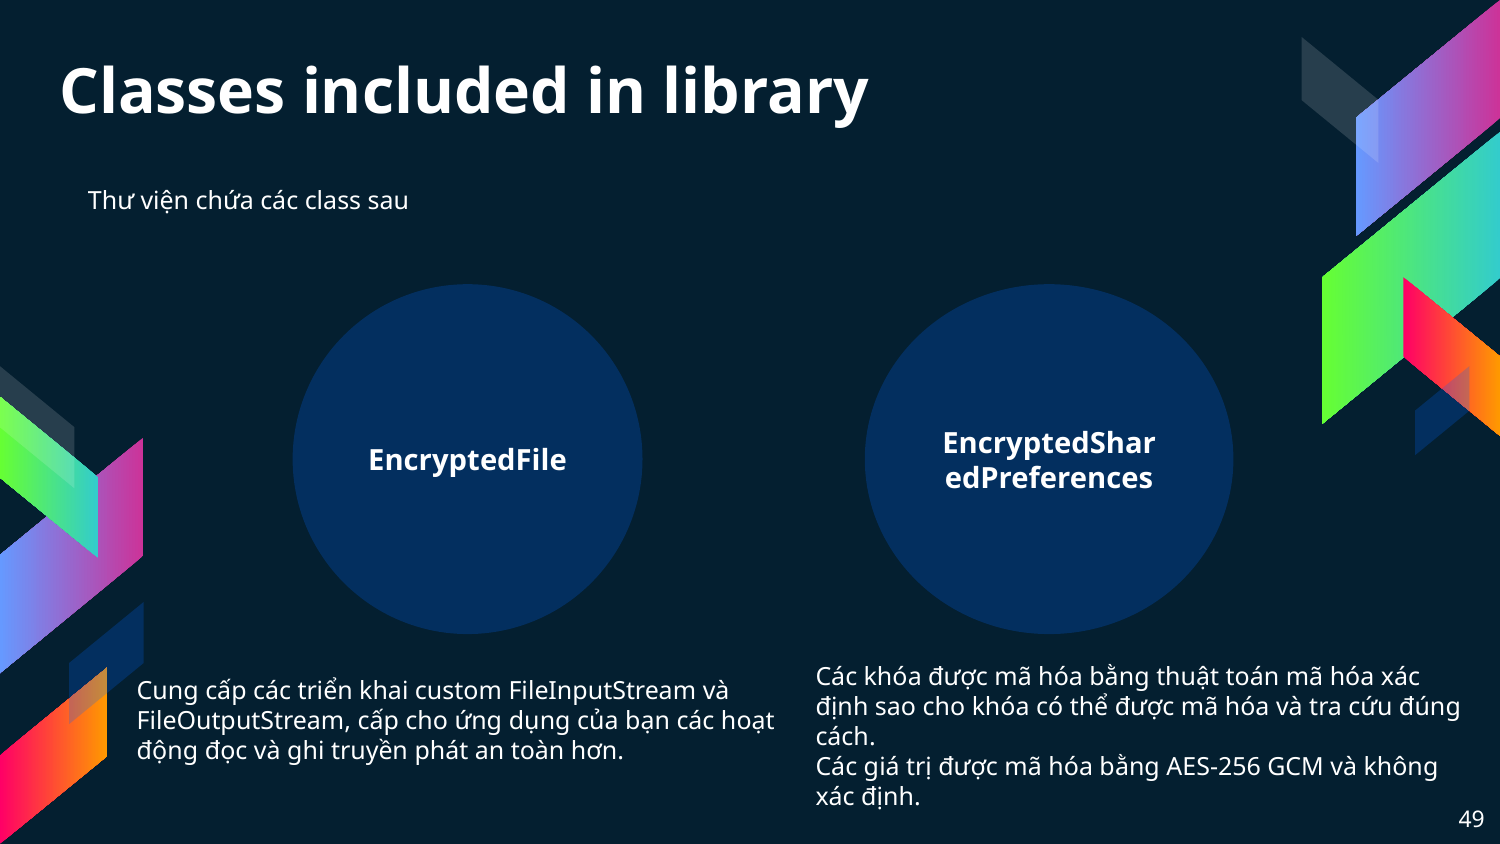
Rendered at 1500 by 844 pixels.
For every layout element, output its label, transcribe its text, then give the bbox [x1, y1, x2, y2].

text_box EncryptedFile [292, 284, 643, 635]
text_box EncryptedSharedPreferences [864, 284, 1234, 635]
text_box Thư viện chứa các class sau [73, 176, 682, 252]
text_box Các khóa được mã hóa bằng thuật toán mã hóa xác định sao cho khóa có thể được mã hóa và tra cứu đúng cách. Các giá trị được mã hóa bằng AES-256 GCM và không xác định. [800, 653, 1480, 818]
slide_number 49 [1403, 789, 1500, 844]
text_box Classes included in library [44, 36, 1025, 141]
text_box Cung cấp các triển khai custom FileInputStream và FileOutputStream, cấp cho ứng dụng của bạn các hoạt động đọc và ghi truyền phát an toàn hơn. [121, 667, 814, 773]
